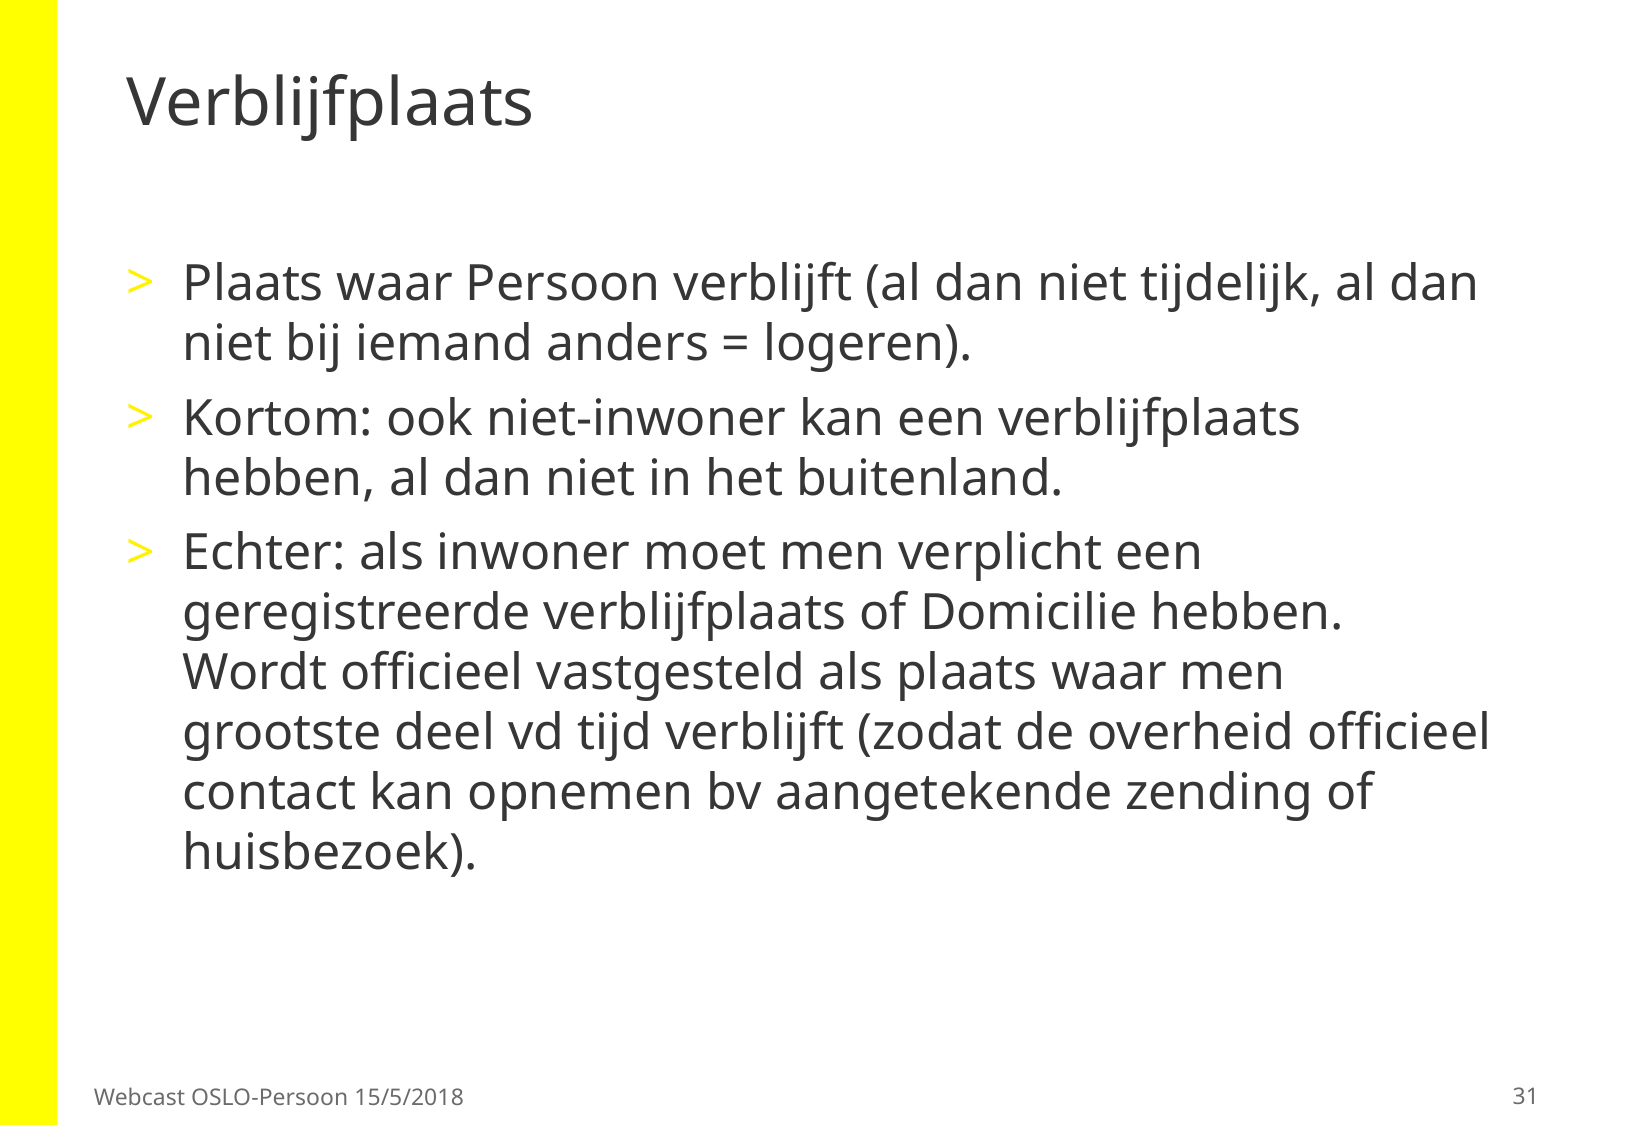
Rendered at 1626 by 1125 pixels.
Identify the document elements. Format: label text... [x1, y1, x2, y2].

footer Webcast OSLO-Persoon 15/5/2018 [78, 1083, 1077, 1113]
list Plaats waar Persoon verblijft (al dan niet tijdelijk, al dan niet bij iemand anders = logeren). Kortom: ook niet-inwoner kan een verblijfplaats hebben, al dan niet in het buitenland. Echter: als inwoner moet men verplicht een geregistreerde verblijfplaats of Domicilie hebben. Wordt officieel vastgesteld als plaats waar men grootste deel vd tijd verblijft (zodat de overheid officieel contact kan opnemen bv aangetekende zending of huisbezoek). [111, 243, 1514, 1063]
slide_number 31 [1424, 1075, 1548, 1120]
title Verblijfplaats [111, 59, 1514, 222]
